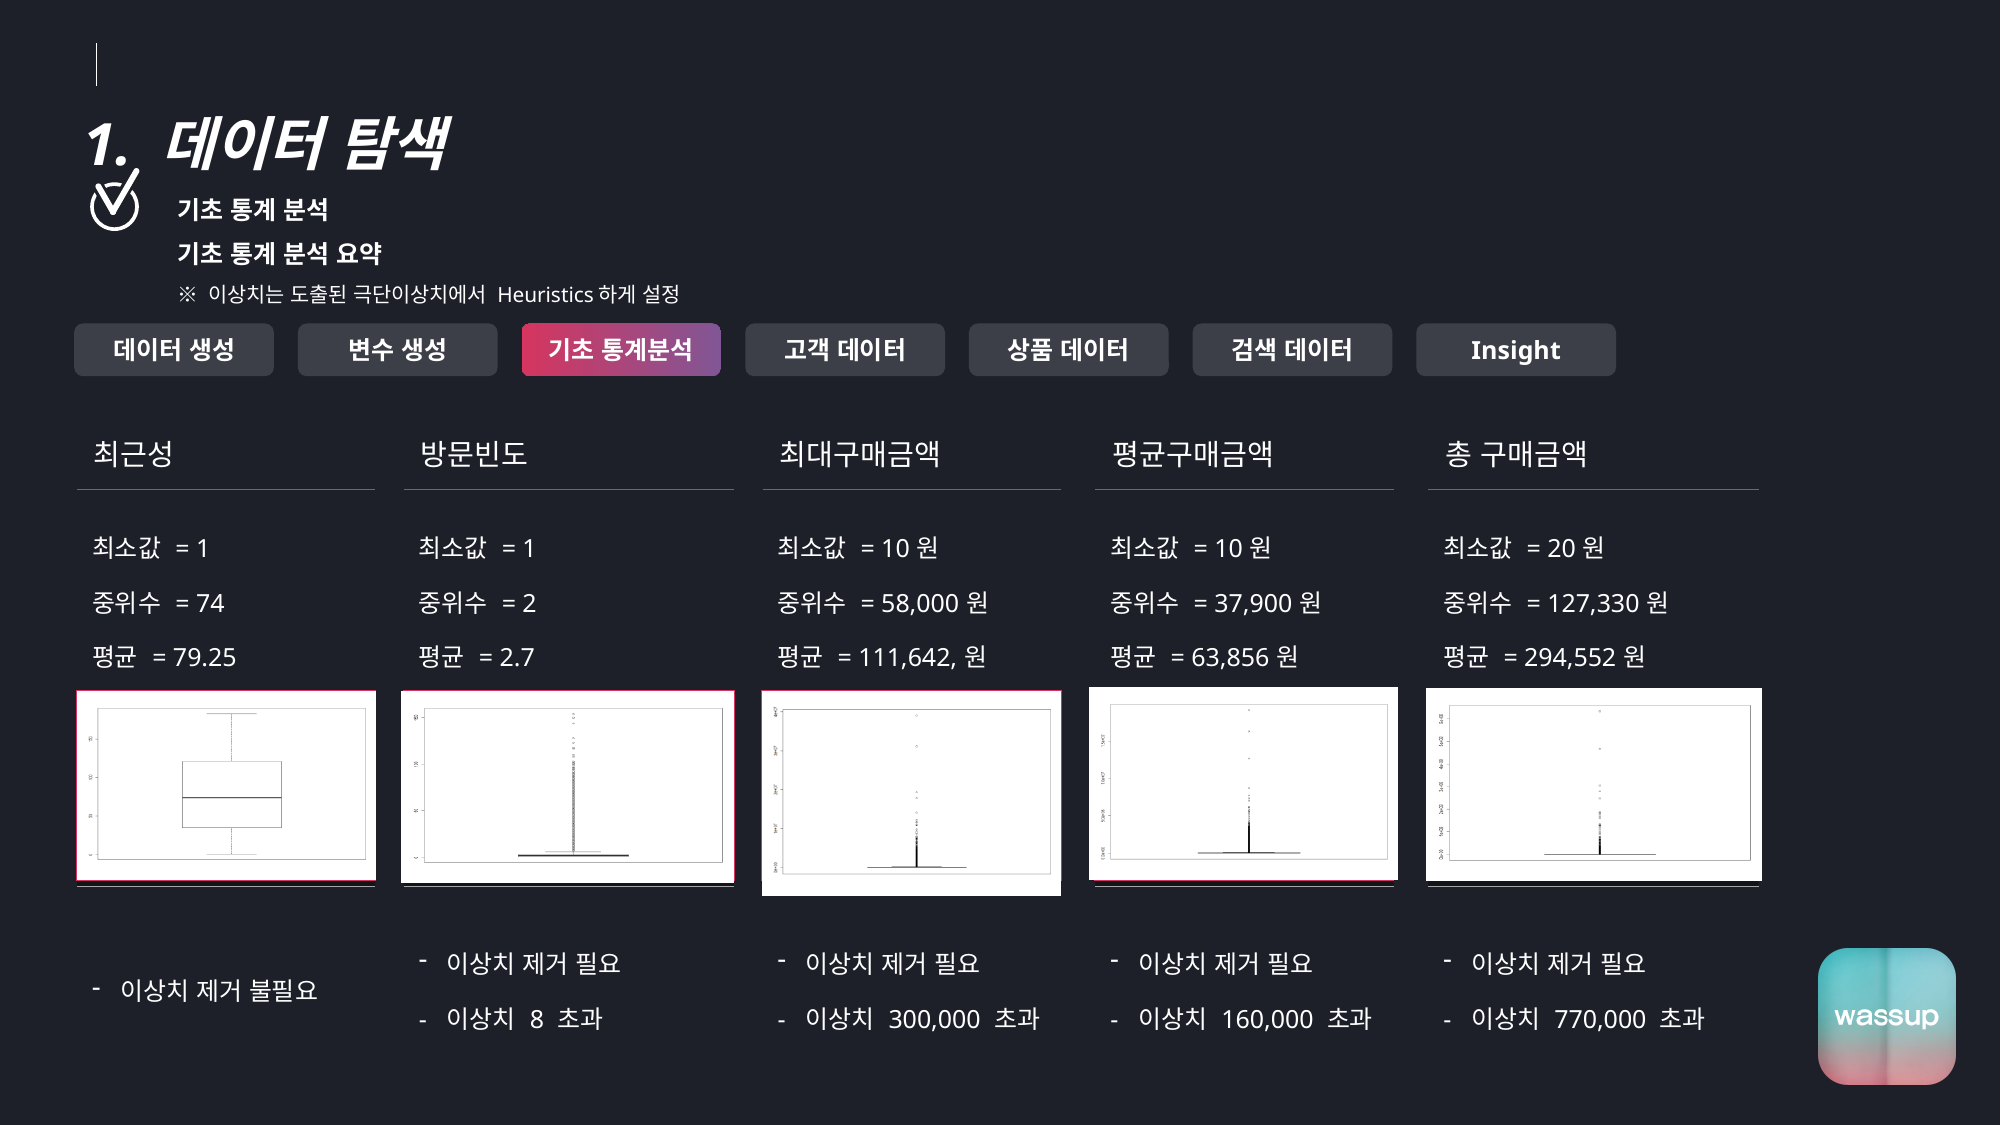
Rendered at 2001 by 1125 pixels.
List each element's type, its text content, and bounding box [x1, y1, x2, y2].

picture [762, 691, 1061, 896]
text_box 1. 데이터 탐색 [69, 64, 765, 185]
picture [77, 691, 376, 880]
text_box 고객 데이터 [744, 322, 947, 378]
text_box 변수 생성 [296, 322, 499, 378]
text_box Insight [1415, 322, 1618, 378]
table_header 최소값 = 10원 중위수 = 37,900원 평균 = 63,856원 최댓값 = 19,101,250원 [1095, 503, 1394, 687]
table_cell 이상치 제거 불필요 [77, 887, 375, 1075]
text_box 총 구매금액 [1427, 427, 1760, 480]
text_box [89, 149, 139, 231]
text_box 기초 통계 분석 기초 통계 분석 요약 ※ 이상치는 도출된 극단이상치에서 Heuristics하게 설정 [162, 171, 827, 352]
table_header 최소값 = 1 중위수 = 74 평균 = 79.25 최댓값 = 183 [77, 503, 375, 690]
table_header 최소값 = 20원 중위수 = 127,330원 평균 = 294,552원 최댓값 = 634,150,900원 [1428, 503, 1759, 688]
text_box 평균구매금액 [1094, 427, 1395, 480]
table_cell 이상치 제거 필요 - 이상치 300,000 초과 [763, 896, 1061, 1075]
table_header 최소값 = 1 중위수 = 2 평균 = 2.7 최댓값 = 154 [404, 503, 734, 690]
table_cell [1428, 881, 1759, 886]
text_box 최근성 [76, 427, 377, 480]
text_box 최대구매금액 [761, 427, 1062, 480]
table_cell 이상치 제거 필요 - 이상치 8 초과 [404, 887, 734, 1075]
text_box 방문빈도 [402, 427, 736, 480]
table_cell 이상치 제거 필요 - 이상치 770,000 초과 [1428, 887, 1759, 1075]
picture [1089, 687, 1398, 880]
table_cell 이상치 제거 필요 - 이상치 160,000 초과 [1095, 887, 1394, 1075]
table_header 최소값 = 10원 중위수 = 58,000원 평균 = 111,642,원 최댓값 = 39,000,000원 [763, 503, 1061, 690]
text_box 데이터 생성 [73, 322, 275, 378]
text_box 상품 데이터 [967, 322, 1170, 378]
table_cell 2018년 10월 1일 – 마지막 구매일 = 최근성 [1095, 881, 1394, 886]
table_cell [77, 881, 375, 886]
text_box 검색 데이터 [1191, 322, 1394, 378]
picture [401, 691, 734, 883]
picture [1425, 688, 1762, 881]
picture [1817, 946, 1957, 1086]
text_box 기초 통계분석 [520, 352, 723, 378]
